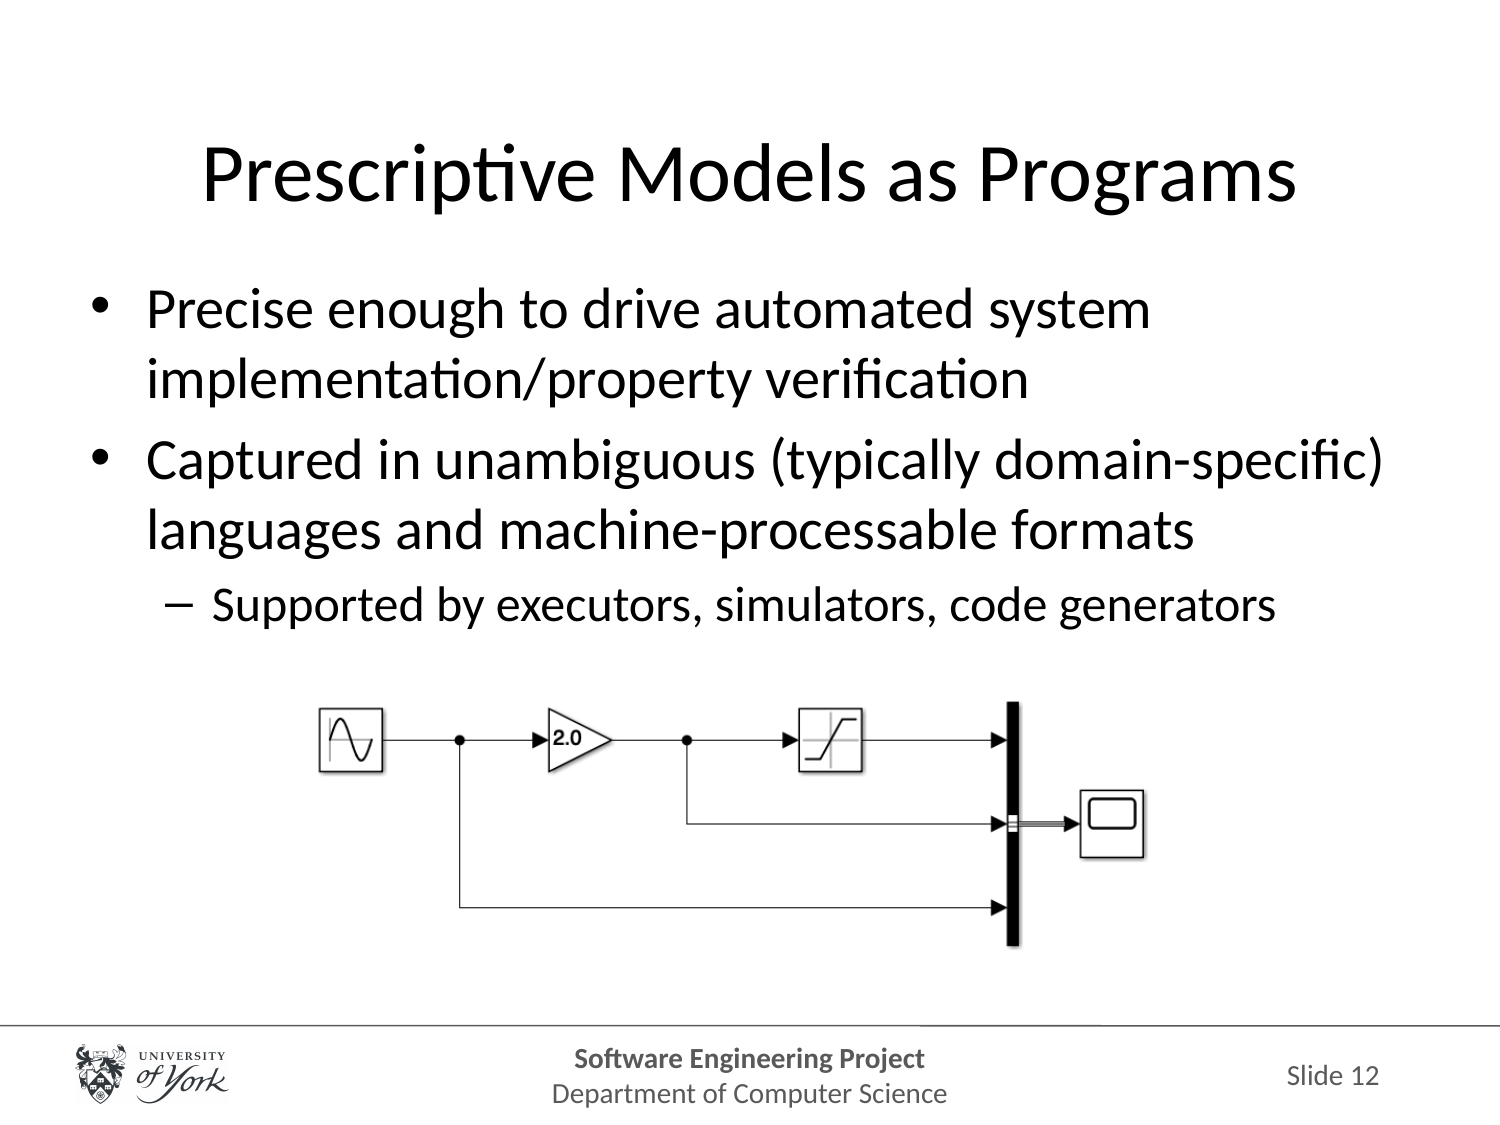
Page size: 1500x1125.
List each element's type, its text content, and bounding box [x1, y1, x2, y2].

picture [75, 1044, 229, 1104]
list Precise enough to drive automated system implementation/property verification Captured in unambiguous (typically domain-specific) languages and machine-processable formats Supported by executors, simulators, code generators [75, 262, 1425, 1005]
title Prescriptive Models as Programs [103, 59, 1397, 262]
picture [281, 656, 1218, 991]
